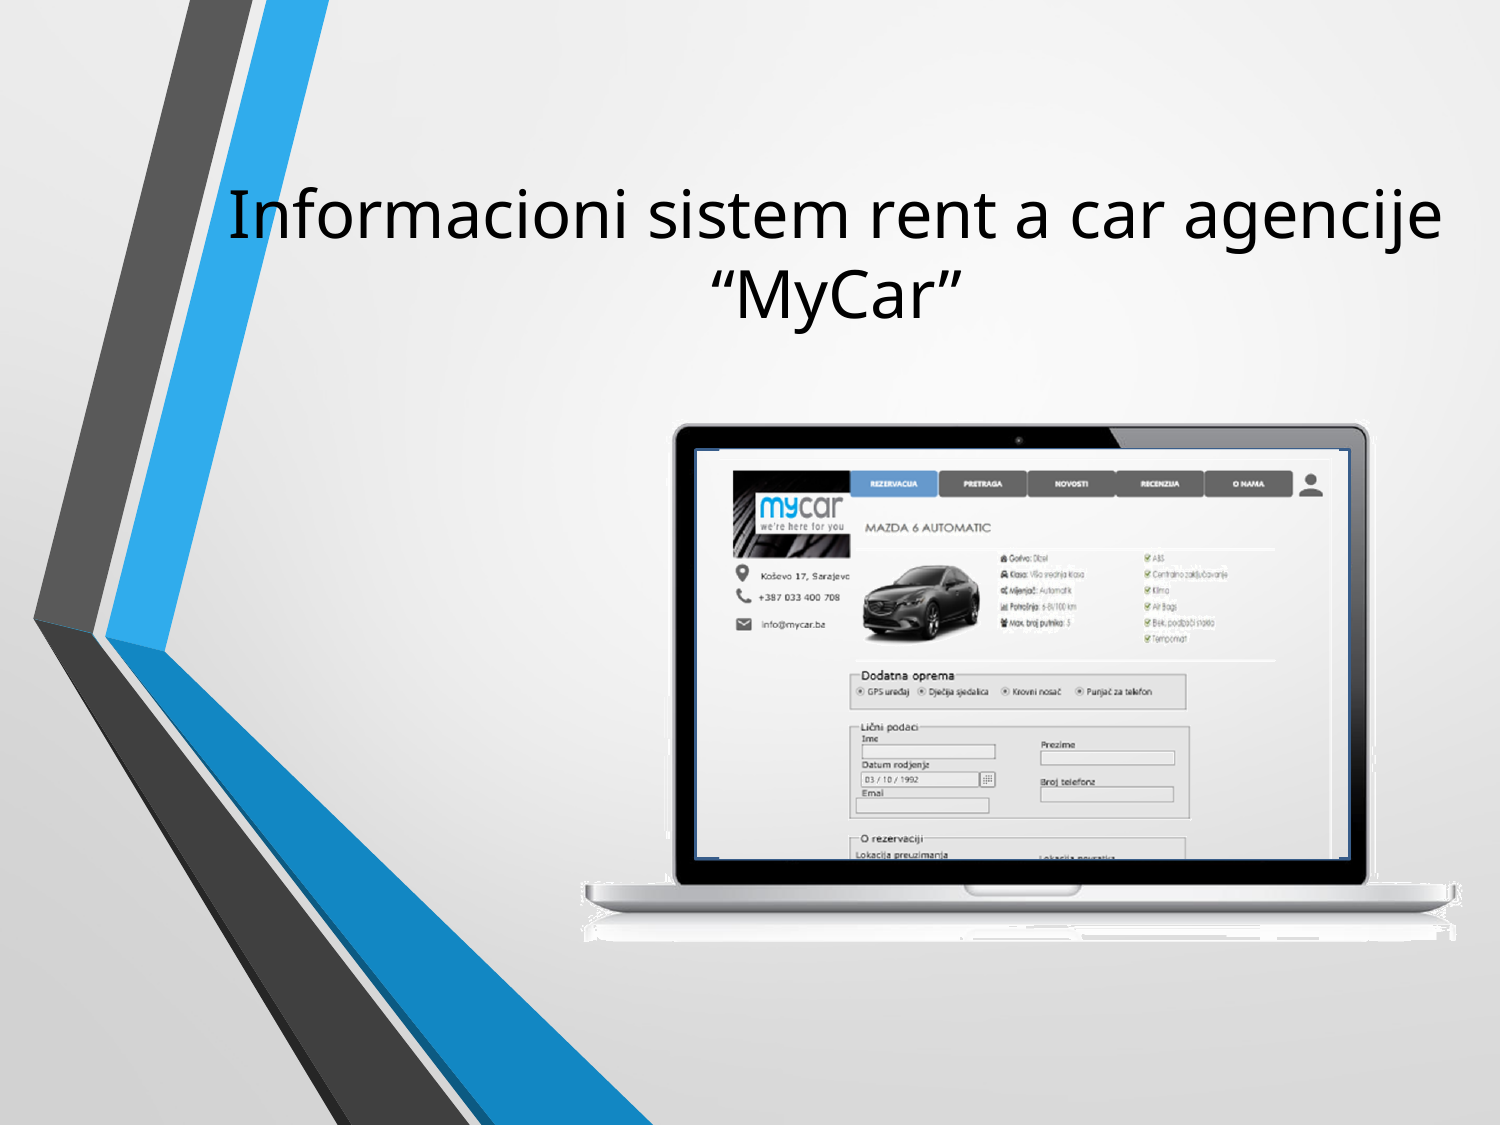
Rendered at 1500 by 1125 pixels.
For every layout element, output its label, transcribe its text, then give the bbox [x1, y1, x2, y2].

text_box Informacioni sistem rent a car agencije “MyCar” [199, 164, 1475, 340]
picture [573, 398, 1475, 942]
